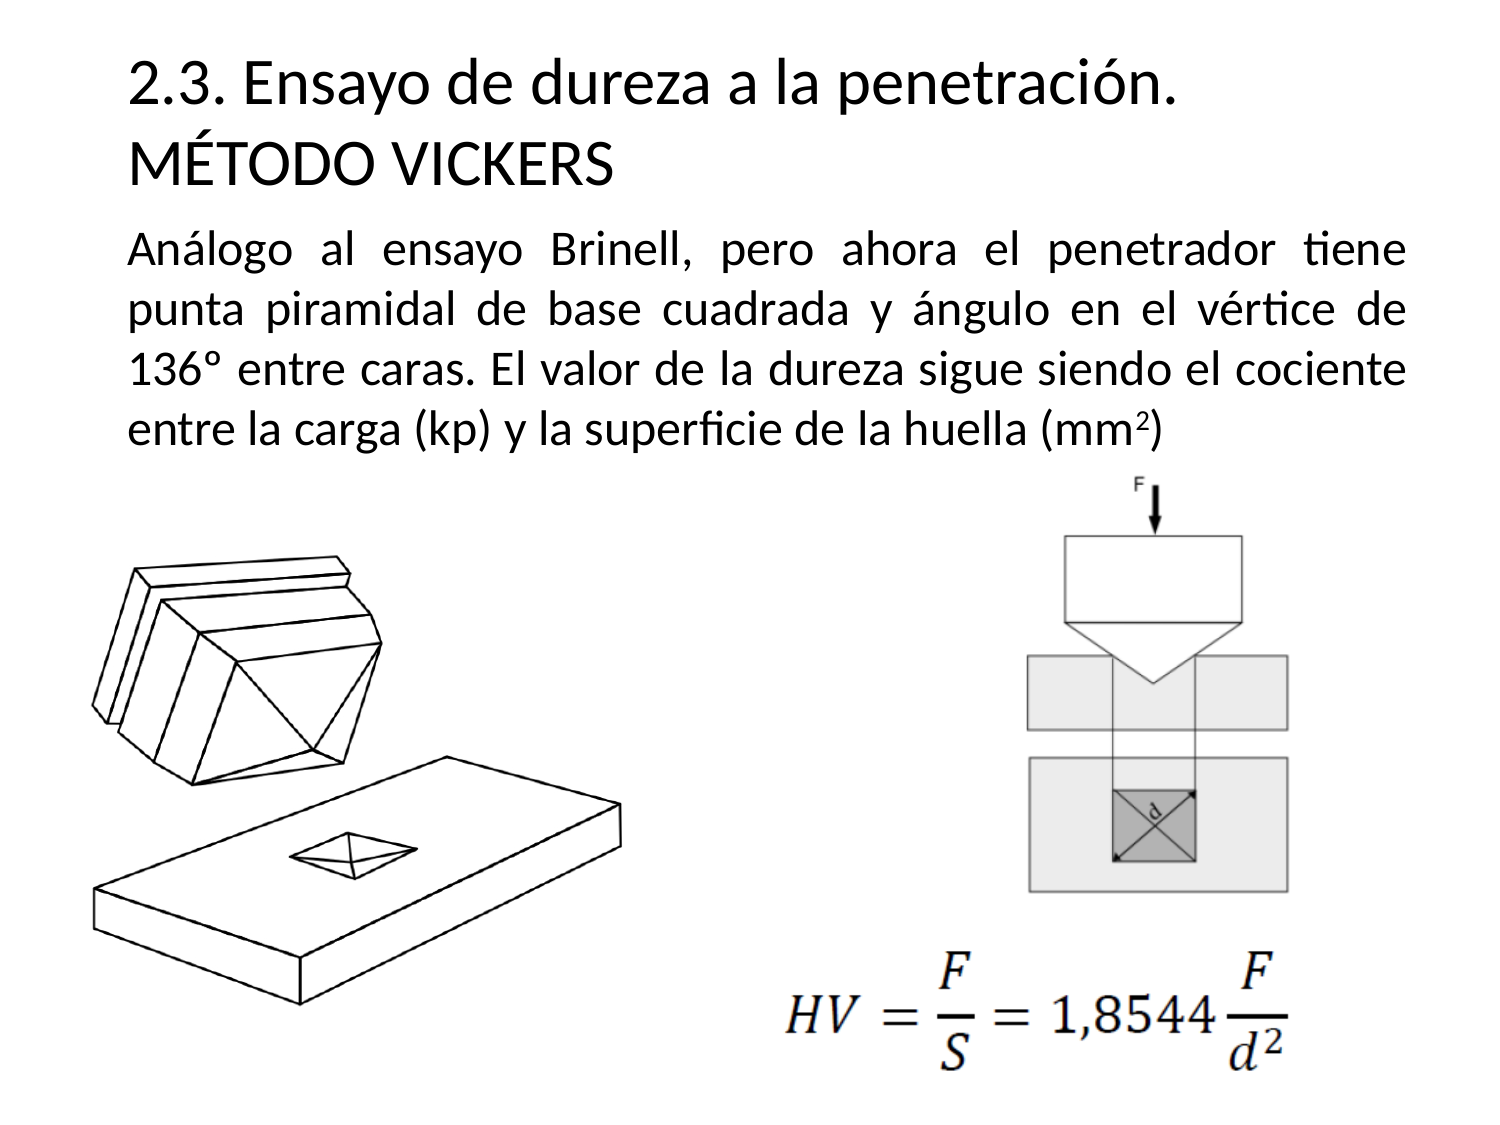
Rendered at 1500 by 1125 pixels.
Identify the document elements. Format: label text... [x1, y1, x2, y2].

picture [997, 464, 1314, 906]
picture [773, 928, 1329, 1097]
picture [68, 547, 633, 1013]
text_box 2.3. Ensayo de dureza a la penetración. MÉTODO VICKERS [112, 30, 1424, 206]
text_box Análogo al ensayo Brinell, pero ahora el penetrador tiene punta piramidal de base cuadrada y ángulo en el vértice de 136º entre caras. El valor de la dureza sigue siendo el cociente entre la carga (kp) y la superficie de la huella (mm2) [112, 208, 1424, 463]
